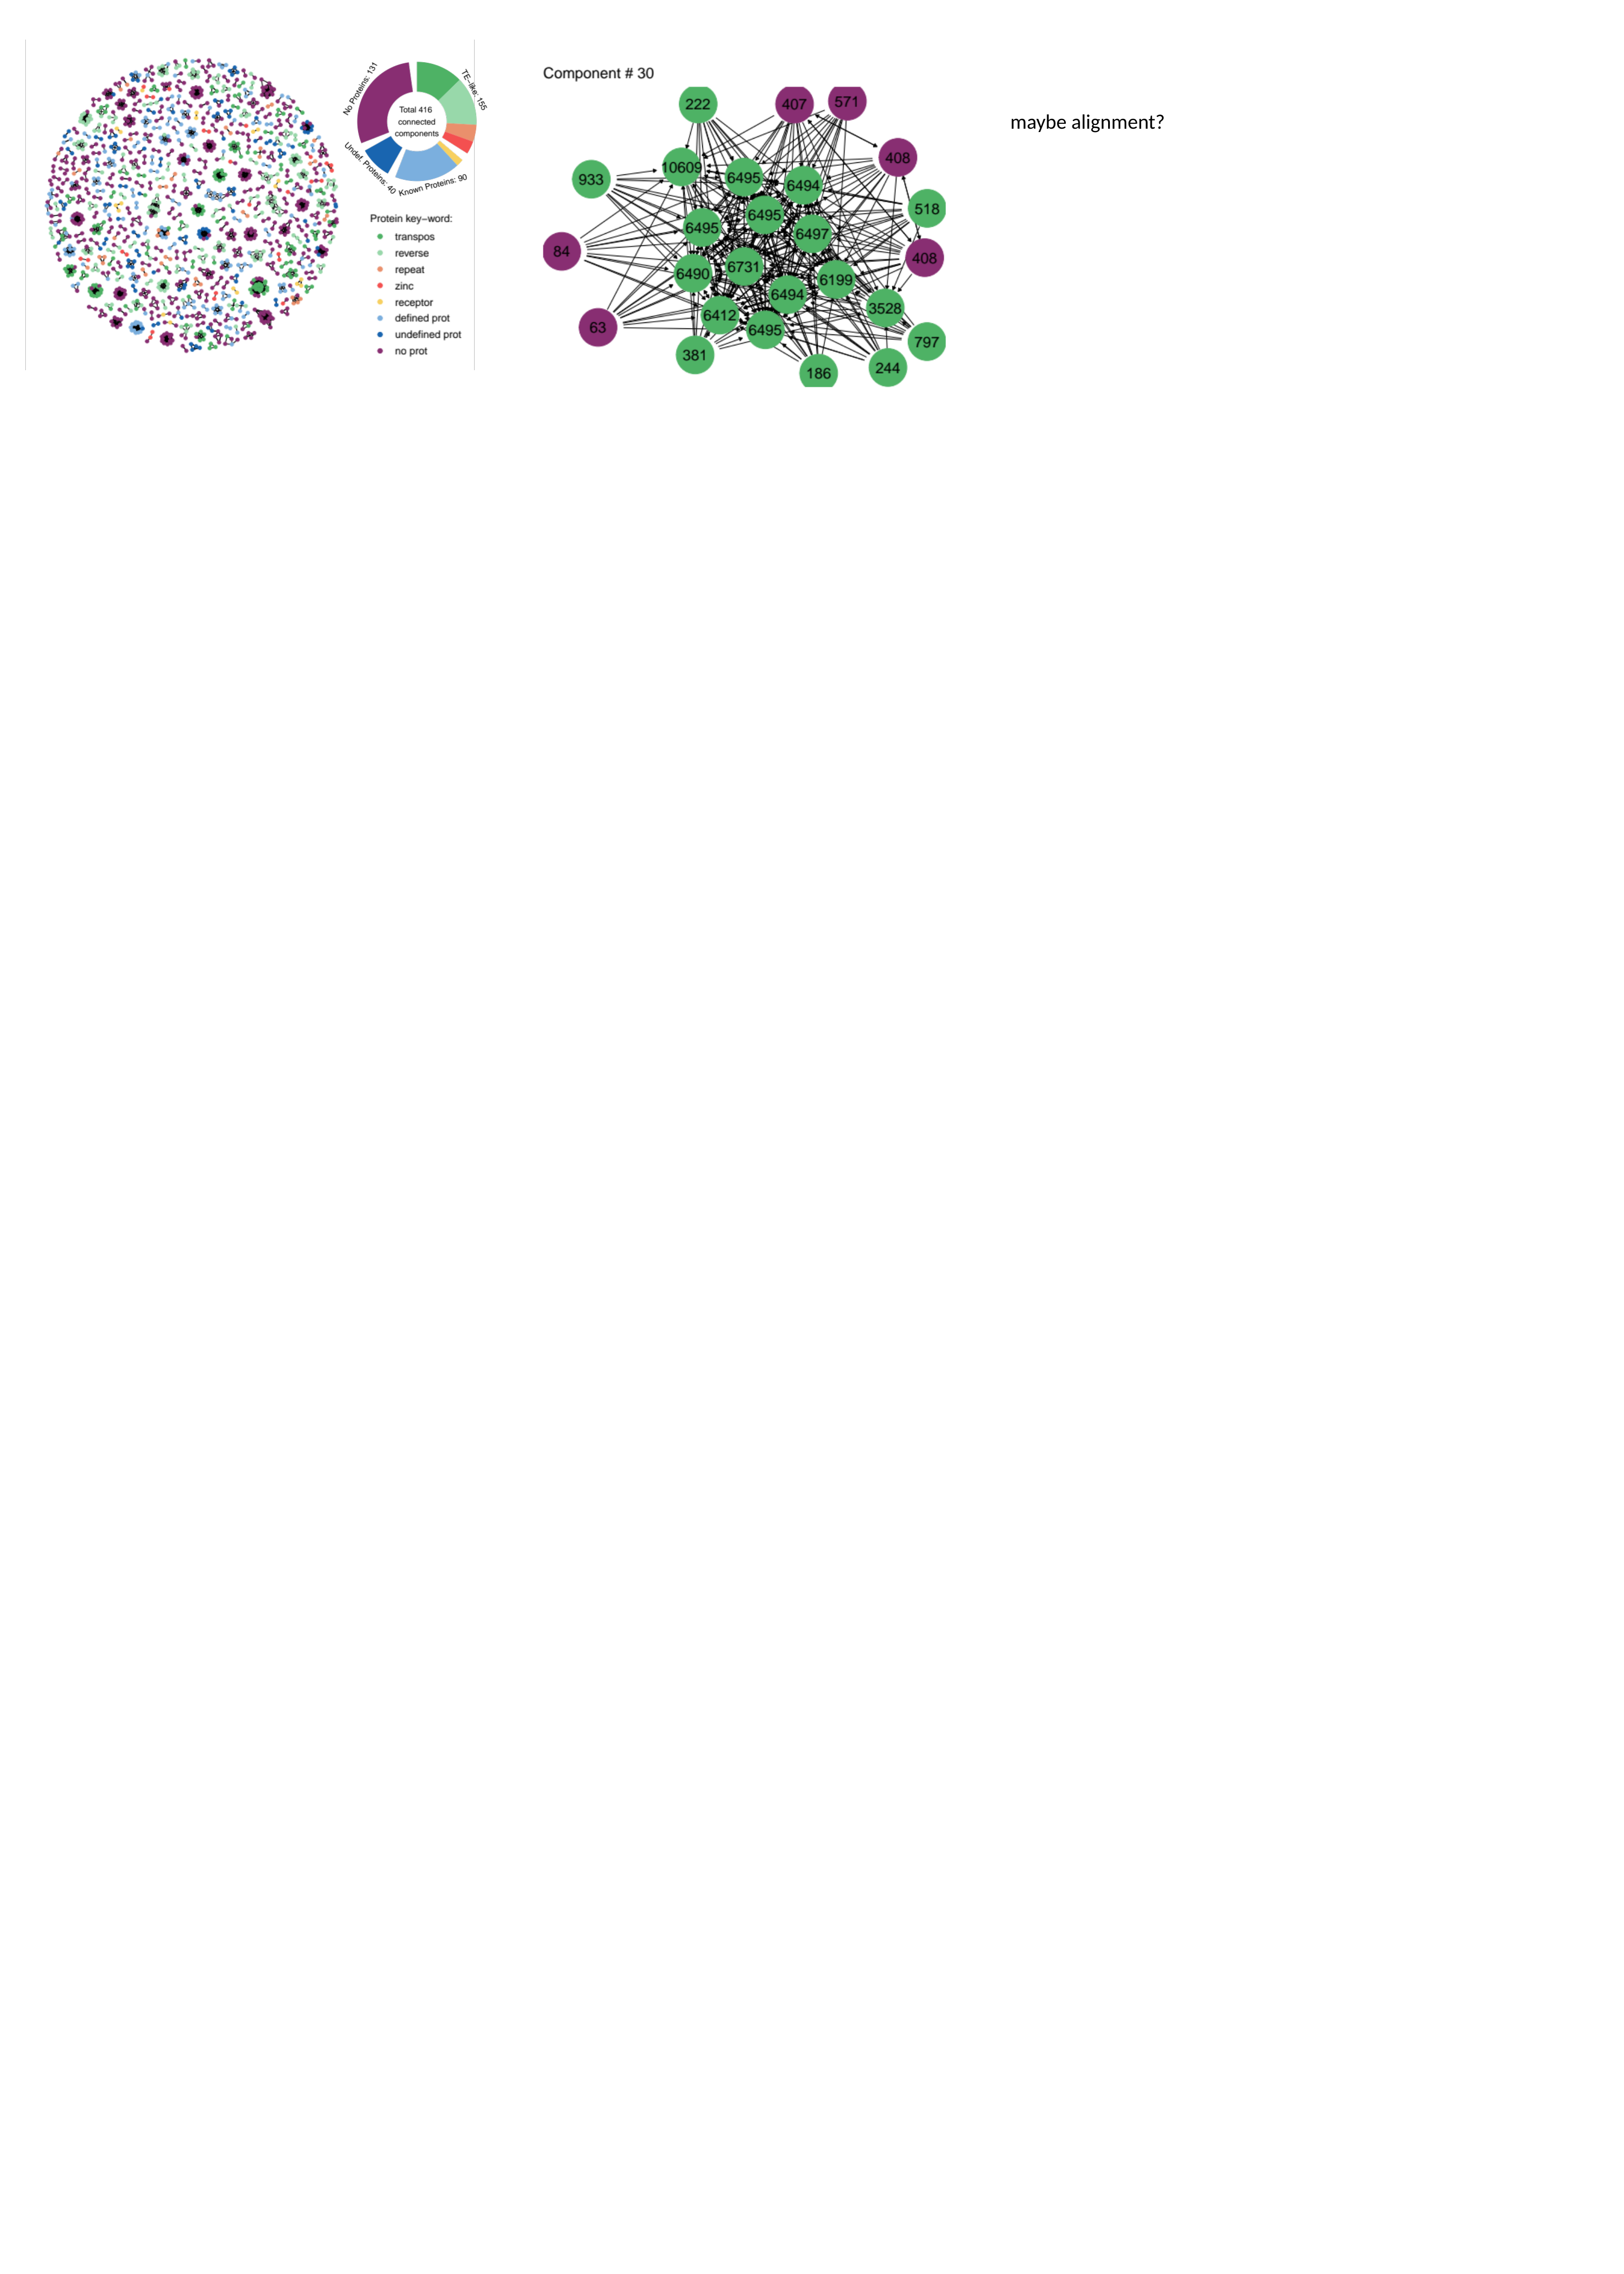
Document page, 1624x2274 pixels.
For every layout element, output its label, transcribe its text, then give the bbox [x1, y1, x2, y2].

text_box maybe alignment? [1002, 104, 1174, 138]
picture [537, 61, 950, 392]
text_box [2, 40, 498, 370]
